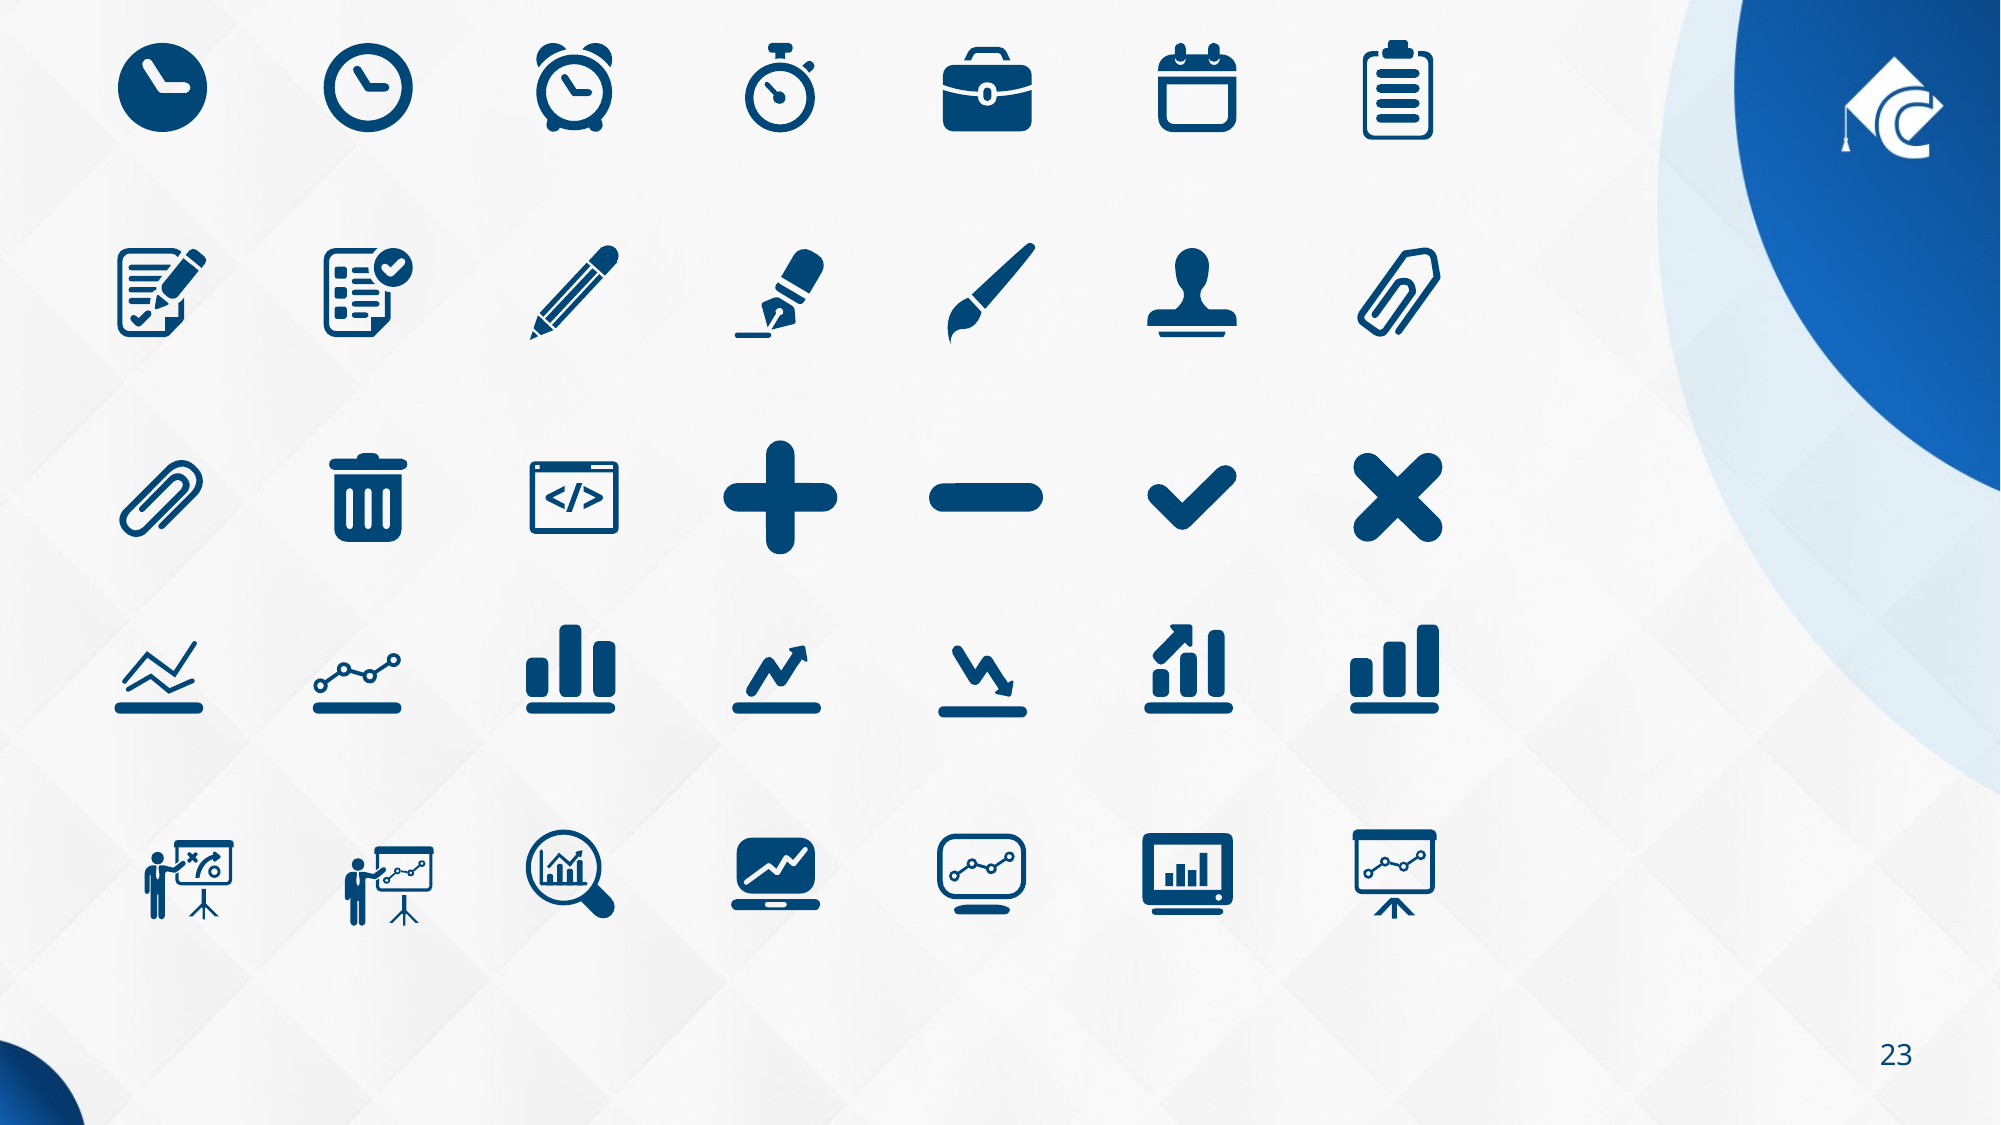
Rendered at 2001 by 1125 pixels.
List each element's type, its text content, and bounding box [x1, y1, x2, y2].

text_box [732, 645, 821, 714]
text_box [938, 644, 1027, 718]
text_box [723, 440, 838, 555]
text_box [929, 483, 1043, 512]
picture [0, 0, 2001, 1125]
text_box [1144, 624, 1233, 714]
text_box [323, 247, 413, 338]
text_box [526, 624, 616, 714]
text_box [117, 247, 208, 338]
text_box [344, 846, 434, 926]
text_box [1147, 465, 1237, 530]
text_box [1357, 247, 1441, 337]
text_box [329, 453, 408, 542]
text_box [144, 840, 234, 920]
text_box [323, 43, 413, 133]
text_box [942, 46, 1032, 132]
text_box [1350, 624, 1439, 714]
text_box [1352, 829, 1437, 919]
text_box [937, 833, 1027, 915]
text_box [1158, 42, 1237, 132]
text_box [114, 640, 204, 714]
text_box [525, 829, 616, 919]
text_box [529, 461, 619, 534]
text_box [734, 247, 826, 338]
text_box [745, 43, 816, 133]
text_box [731, 837, 821, 911]
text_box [529, 245, 619, 340]
text_box [117, 42, 208, 132]
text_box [937, 241, 1036, 344]
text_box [312, 653, 402, 714]
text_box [536, 42, 613, 133]
text_box [119, 460, 203, 537]
slide_number 23 [1810, 1026, 1929, 1086]
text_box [1147, 247, 1237, 338]
text_box [1353, 453, 1443, 542]
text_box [1142, 833, 1233, 915]
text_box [1362, 40, 1434, 140]
